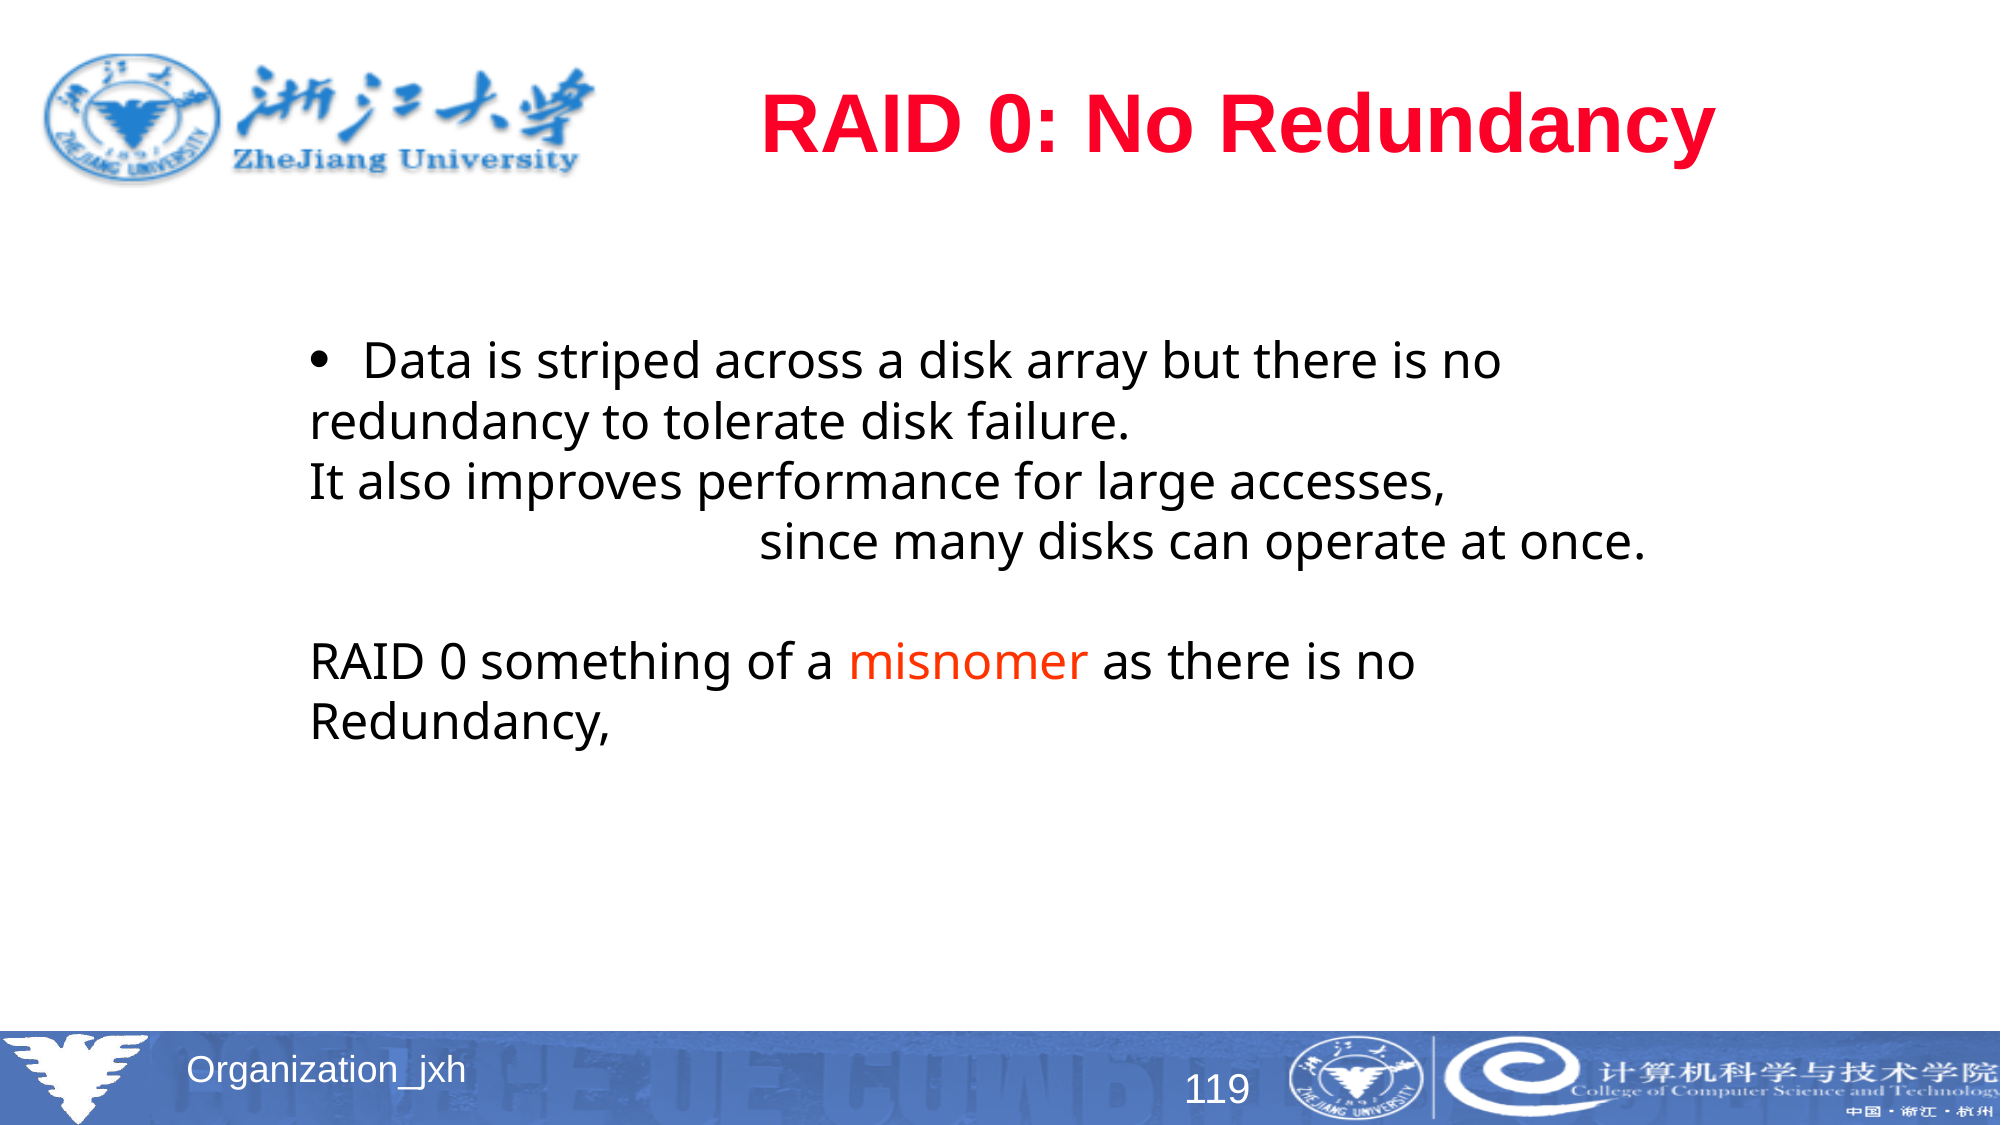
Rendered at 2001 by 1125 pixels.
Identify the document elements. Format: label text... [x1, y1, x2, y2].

picture [31, 46, 604, 188]
title RAID 0: No Redundancy [730, 24, 1749, 213]
text_box • Data is striped across a disk array but there is no redundancy to tolerate disk failure. It also improves performance for large accesses, since many disks can operate at once. RAID 0 something of a misnomer as there is no Redundancy, [295, 312, 1686, 877]
picture [0, 1031, 2000, 1125]
